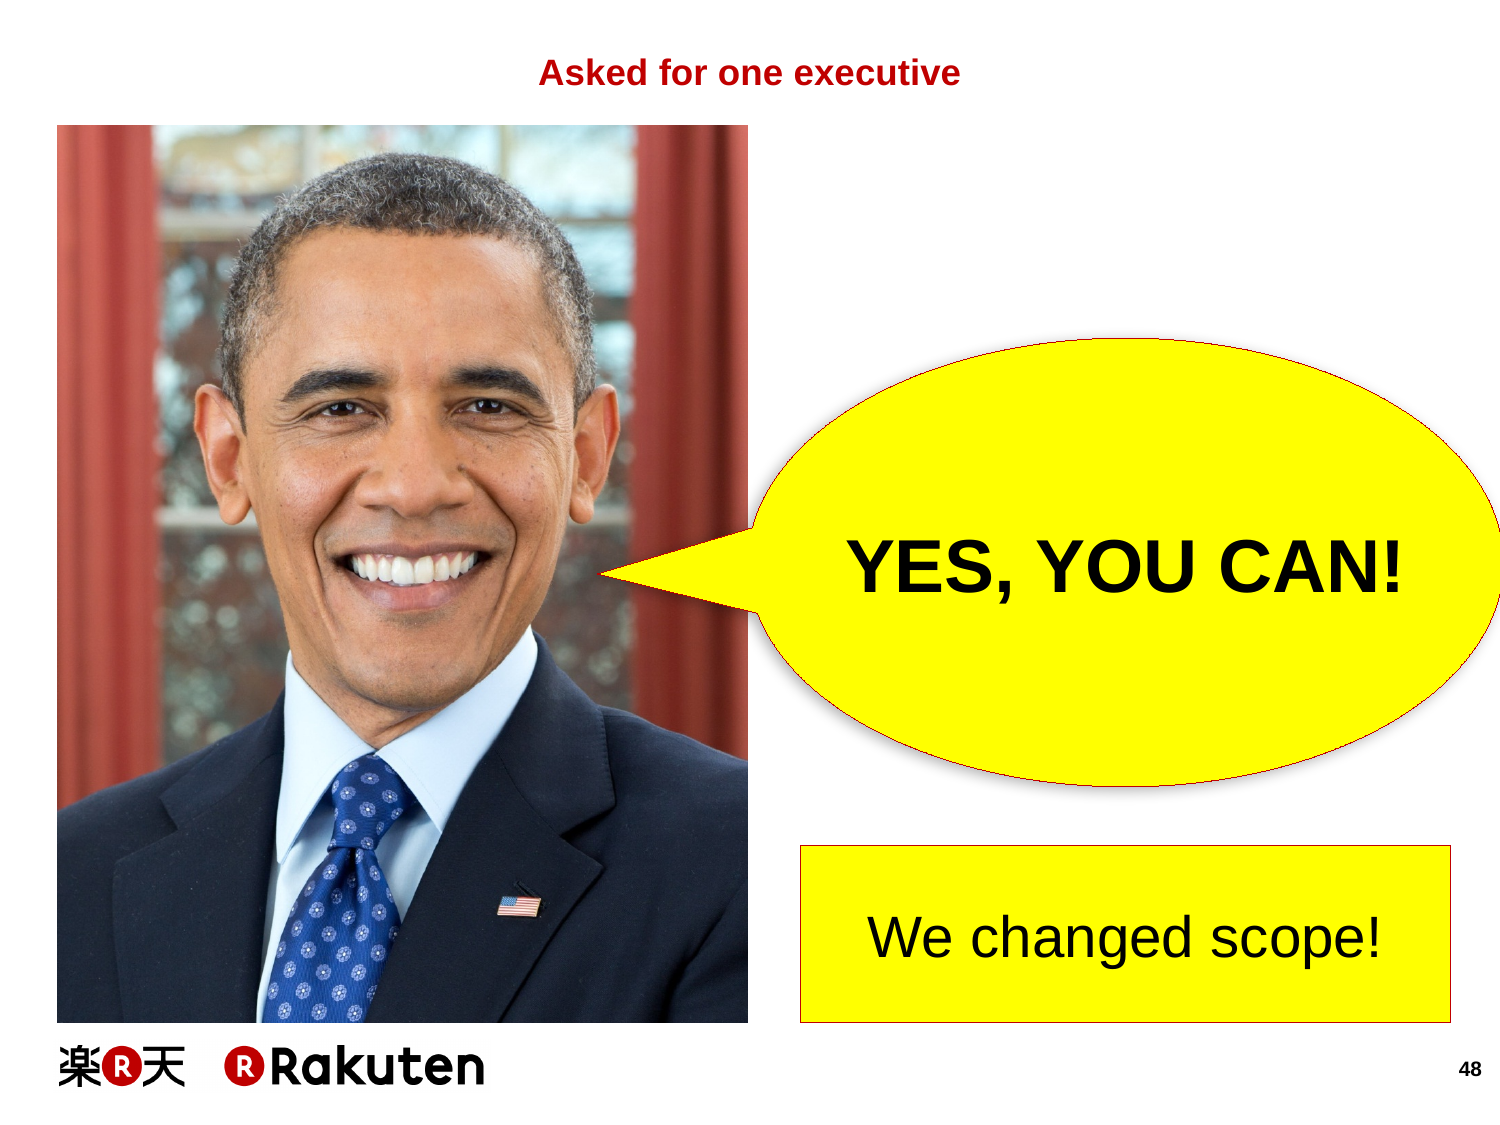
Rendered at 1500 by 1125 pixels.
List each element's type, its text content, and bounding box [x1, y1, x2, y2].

text_box We changed scope! [800, 845, 1451, 1023]
text_box YES, YOU CAN! [753, 338, 1500, 787]
picture [56, 125, 748, 1024]
title Asked for one executive [59, 41, 1441, 101]
picture [53, 1039, 491, 1093]
